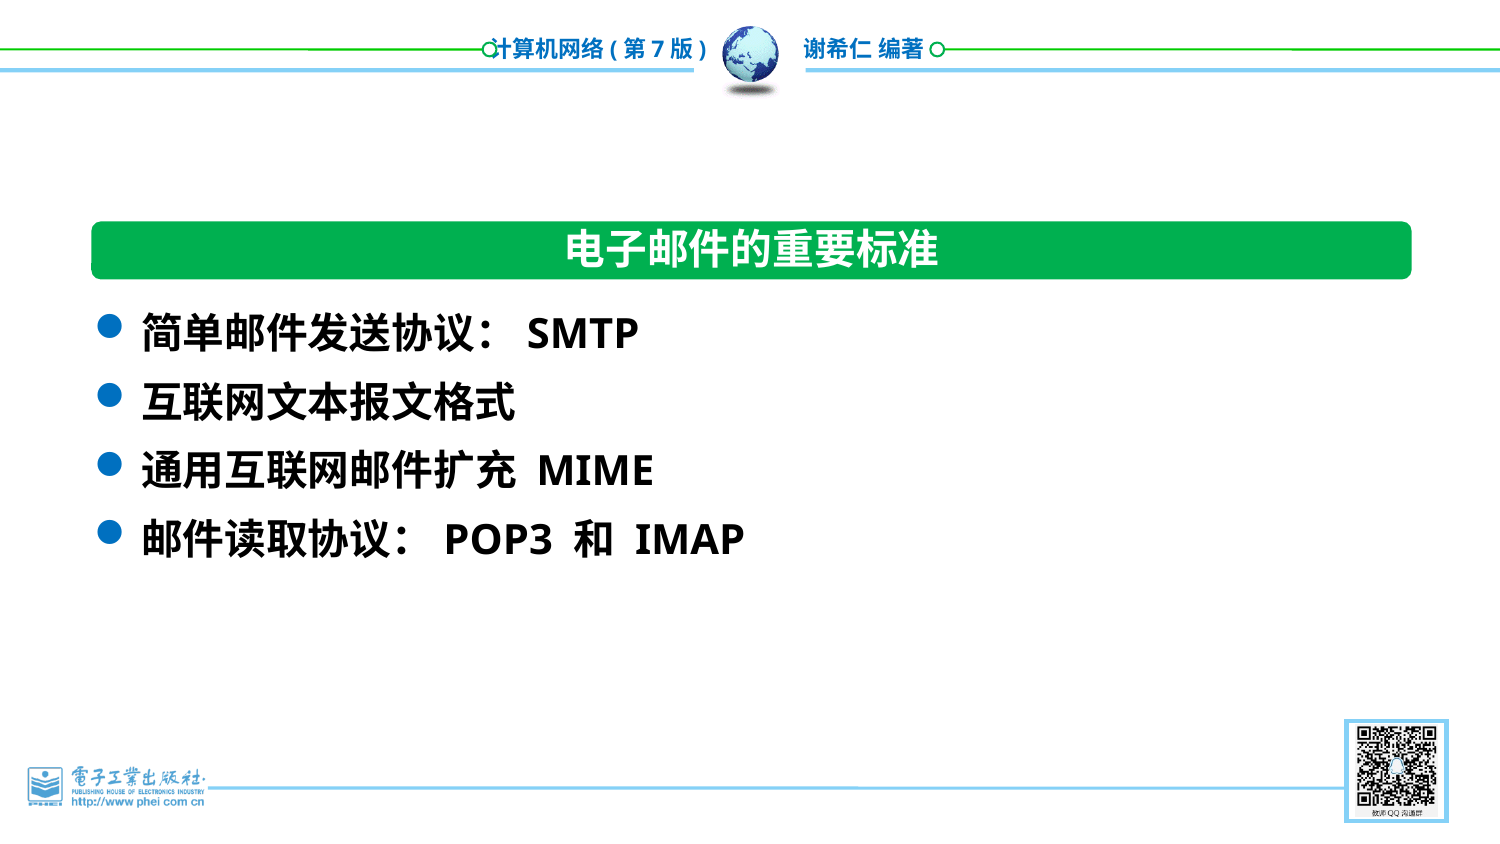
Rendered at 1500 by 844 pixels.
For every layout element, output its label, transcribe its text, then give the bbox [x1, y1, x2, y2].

picture [23, 764, 208, 809]
text_box [91, 221, 548, 280]
picture [1355, 724, 1438, 817]
text_box [955, 221, 1412, 280]
picture [720, 24, 780, 100]
text_box 简单邮件发送协议：SMTP 互联网文本报文格式 通用互联网邮件扩充 MIME 邮件读取协议：POP3 和 IMAP [79, 280, 1439, 571]
text_box 电子邮件的重要标准 [548, 215, 955, 280]
